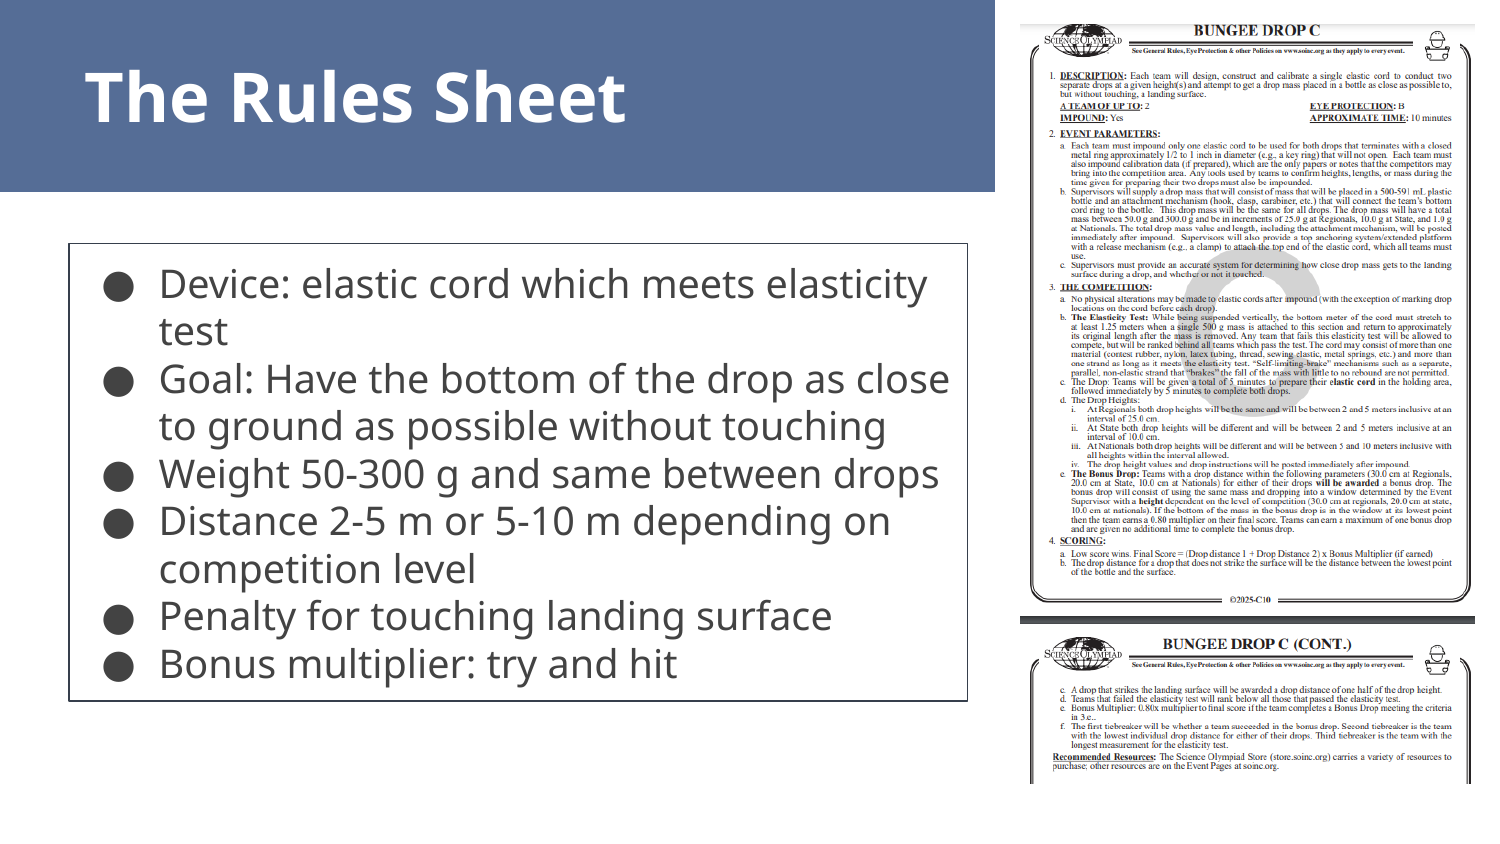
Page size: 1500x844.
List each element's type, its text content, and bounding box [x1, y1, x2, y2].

title The Rules Sheet [69, 39, 824, 211]
picture [1019, 24, 1476, 784]
text_box [0, 0, 995, 192]
text_box Device: elastic cord which meets elasticity test Goal: Have the bottom of the drop as close to ground as possible without touching Weight 50-300 g and same between drops Distance 2-5 m or 5-10 m depending on competition level Penalty for touching landing surface Bonus multiplier: try and hit [68, 243, 968, 701]
